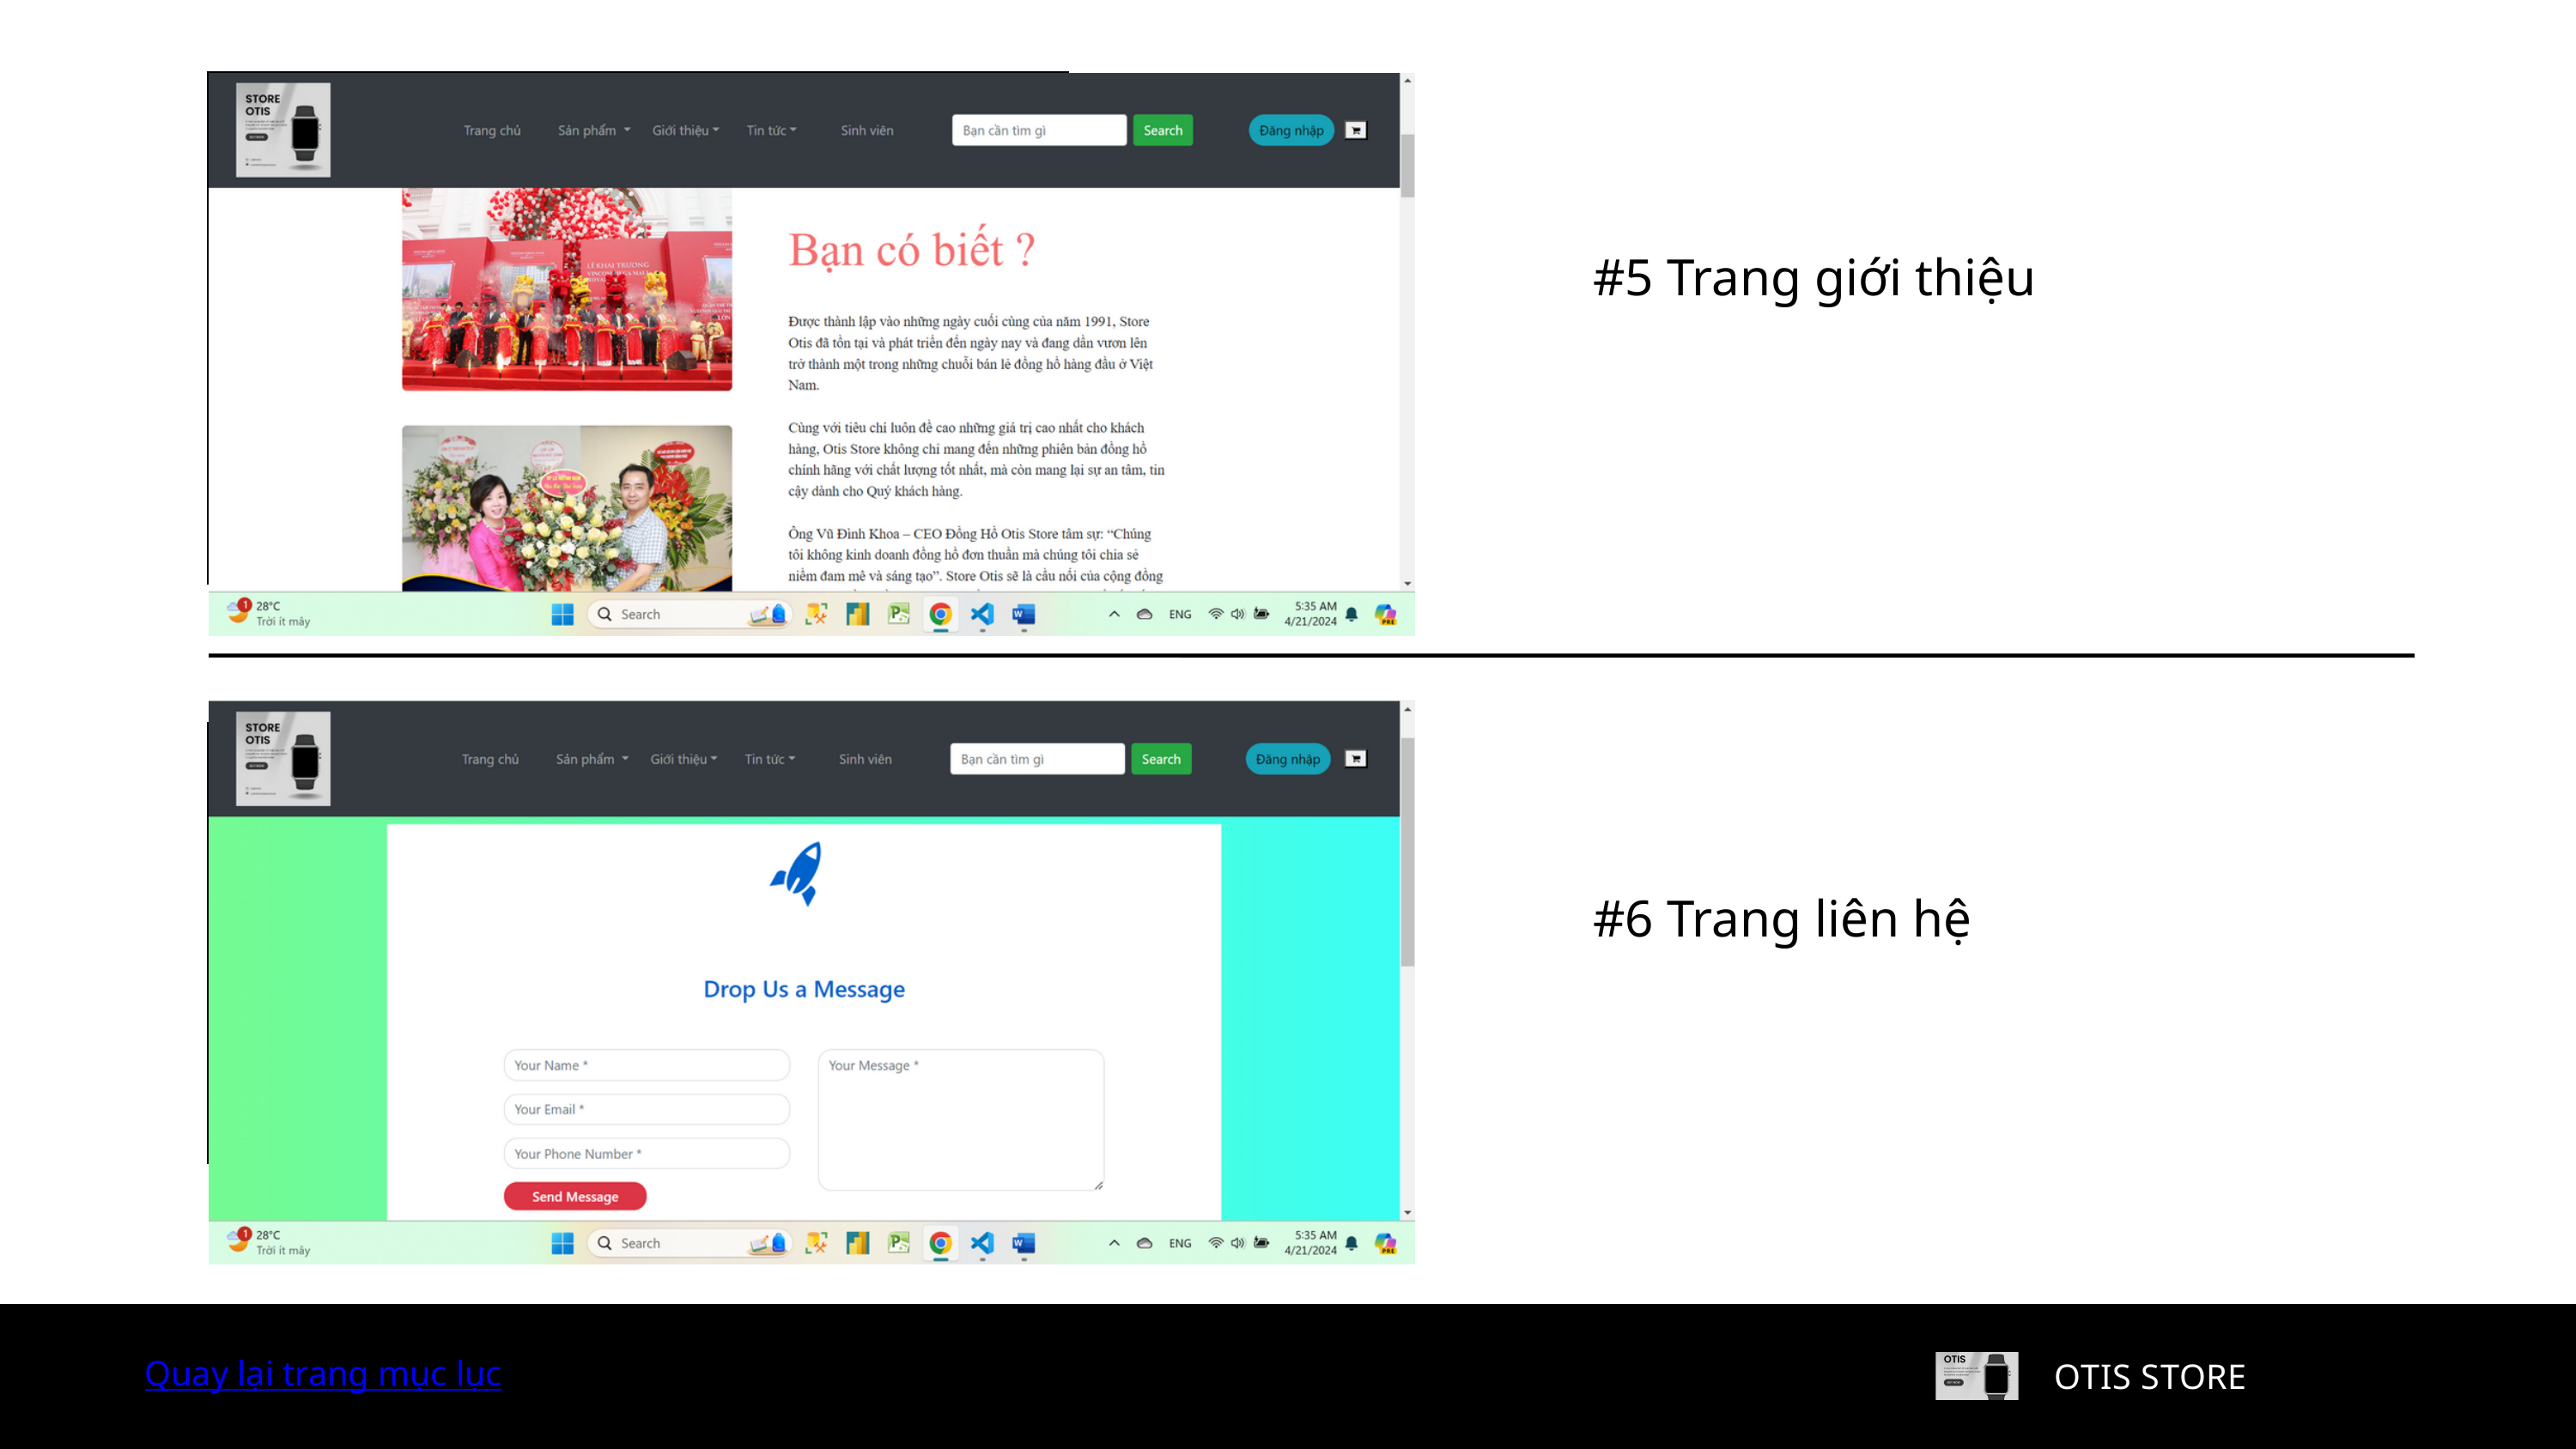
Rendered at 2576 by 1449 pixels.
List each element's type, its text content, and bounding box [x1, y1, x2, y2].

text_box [208, 72, 1067, 583]
text_box [209, 700, 1415, 1264]
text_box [208, 724, 991, 1163]
text_box [209, 73, 1415, 637]
text_box #6 Trang liên hệ [1593, 889, 2159, 947]
text_box #5 Trang giới thiệu [1593, 248, 2159, 306]
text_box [0, 1303, 2576, 1449]
